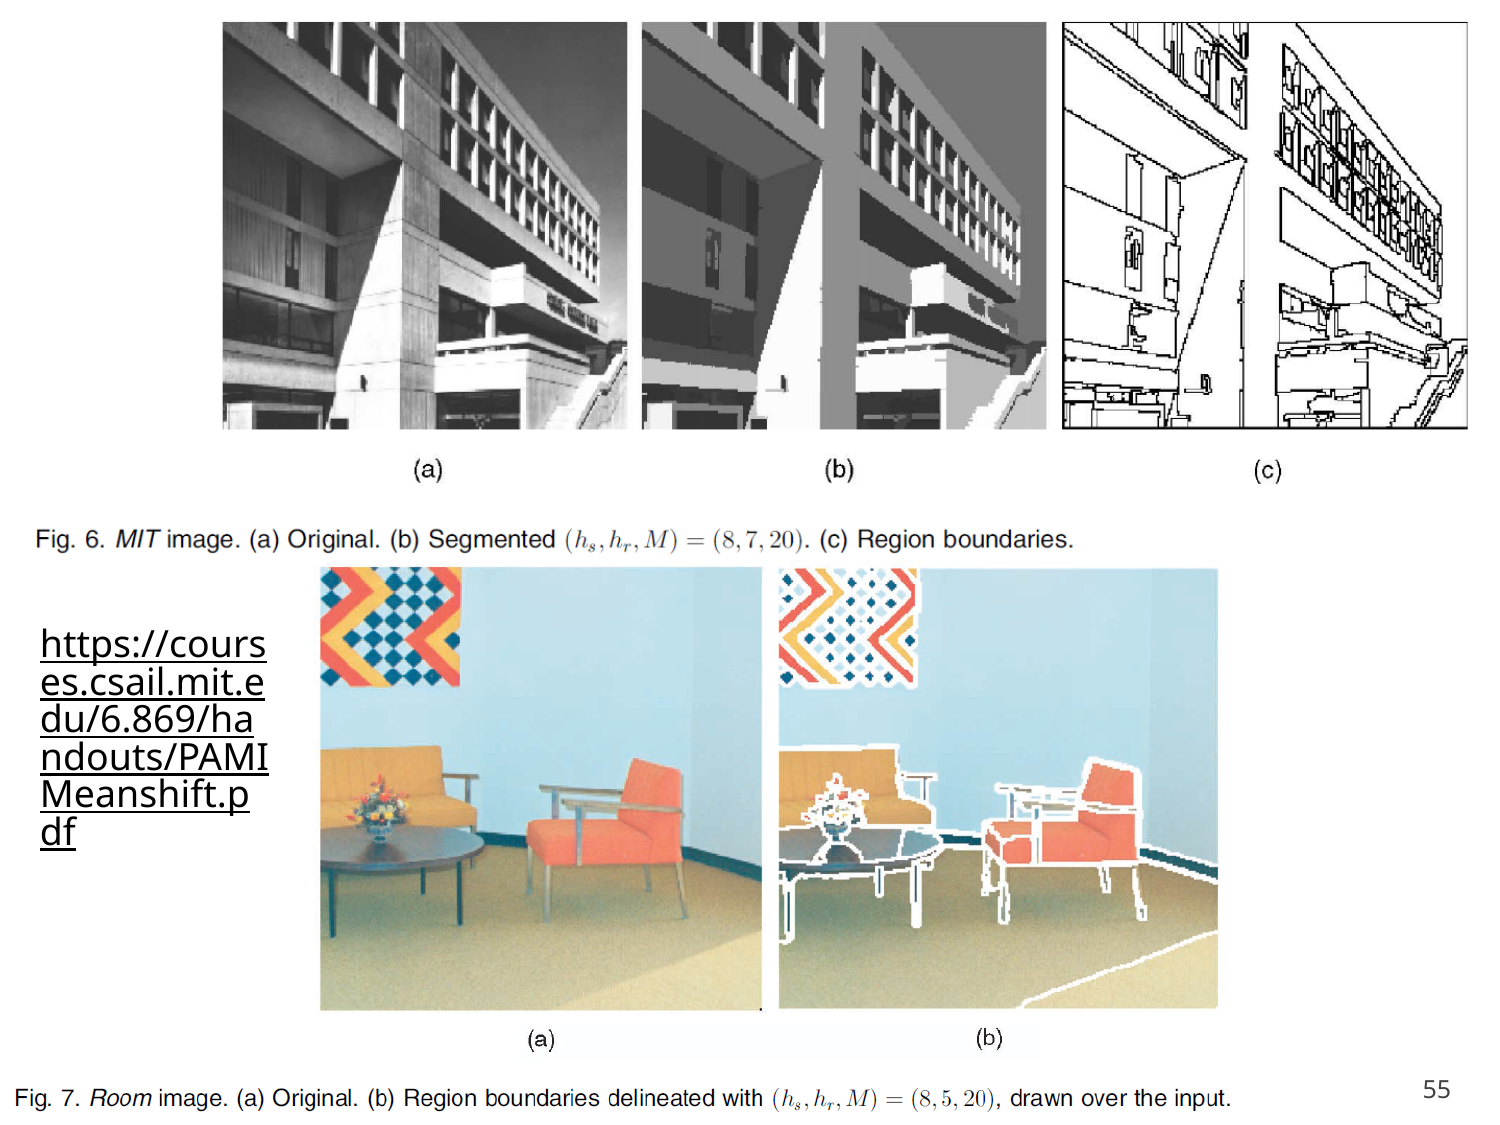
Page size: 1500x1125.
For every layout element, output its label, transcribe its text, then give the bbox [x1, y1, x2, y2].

slide_number ‹#› [1345, 1062, 1467, 1108]
picture [10, 0, 1499, 1118]
